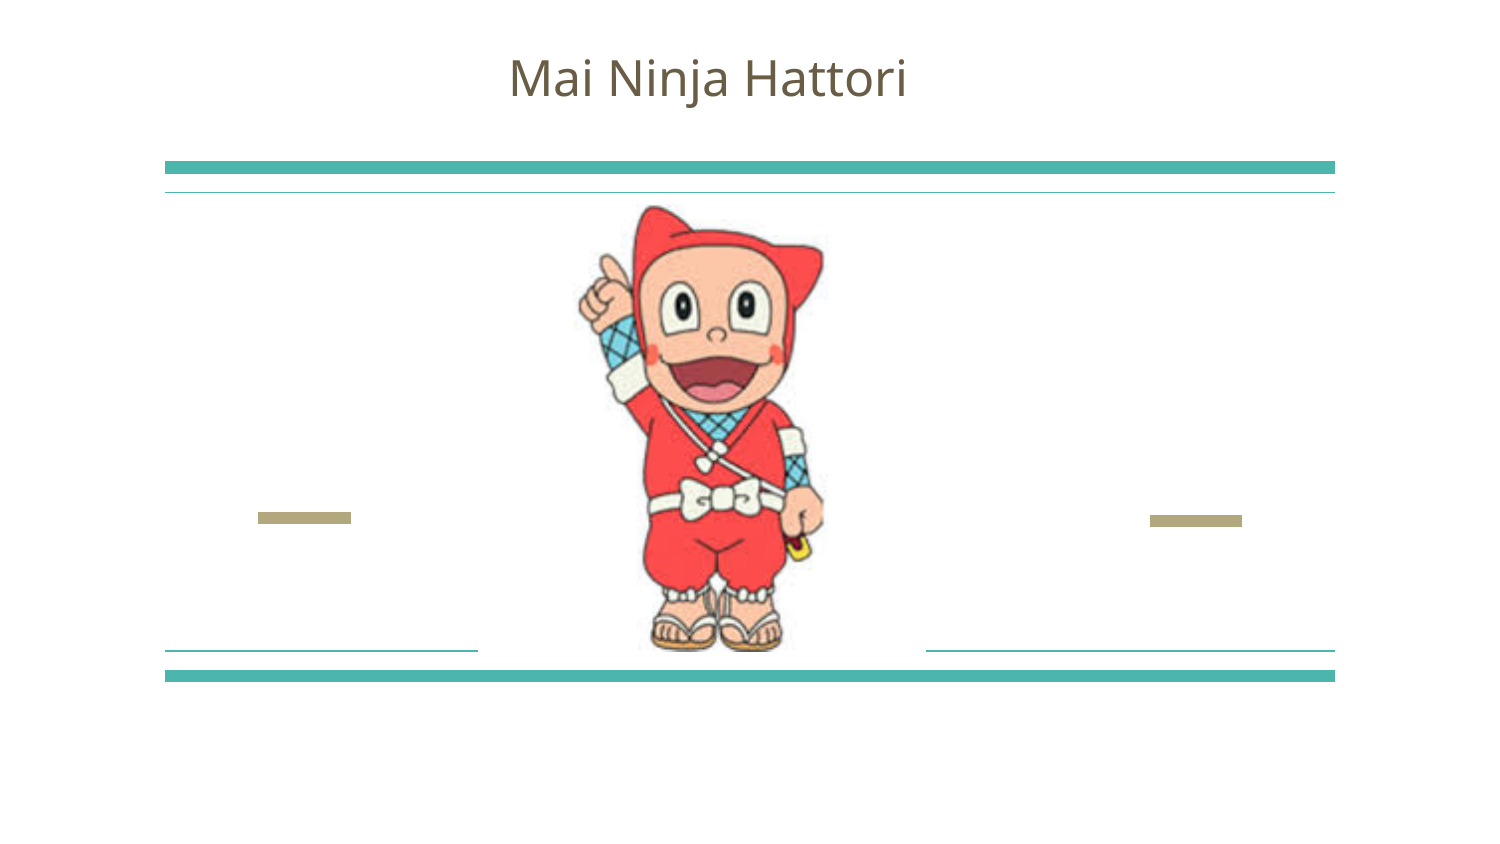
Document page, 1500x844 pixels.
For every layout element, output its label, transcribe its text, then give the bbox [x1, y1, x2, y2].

subtitle Mai Ninja Hattori [315, 31, 1115, 161]
picture [478, 204, 926, 652]
